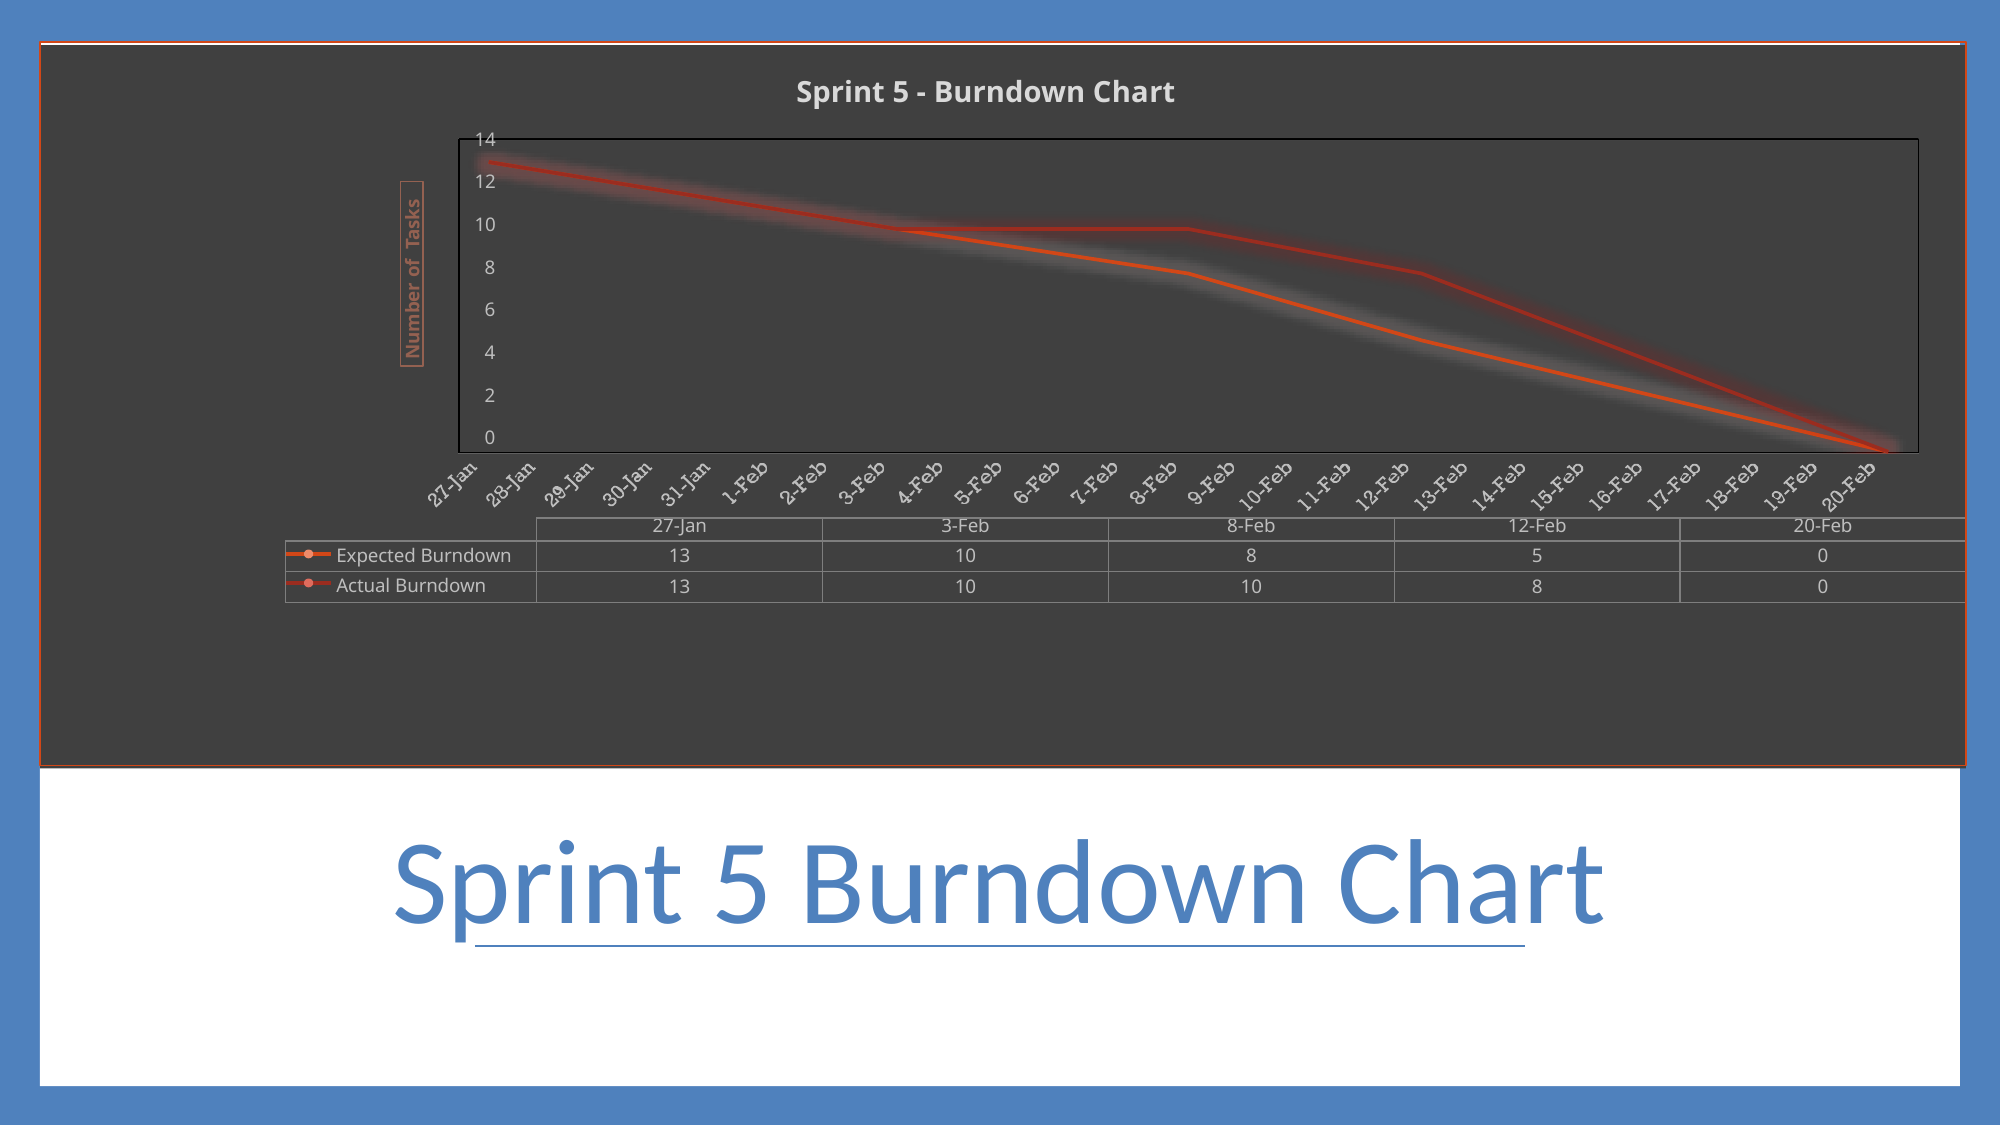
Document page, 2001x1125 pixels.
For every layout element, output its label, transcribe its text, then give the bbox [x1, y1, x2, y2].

text_box [0, 0, 2000, 1125]
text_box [39, 44, 1967, 769]
text_box Sprint 5 Burndown Chart [182, 780, 1817, 958]
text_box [286, 578, 331, 588]
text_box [427, 463, 1876, 513]
text_box [38, 778, 1962, 1088]
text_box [284, 549, 333, 559]
